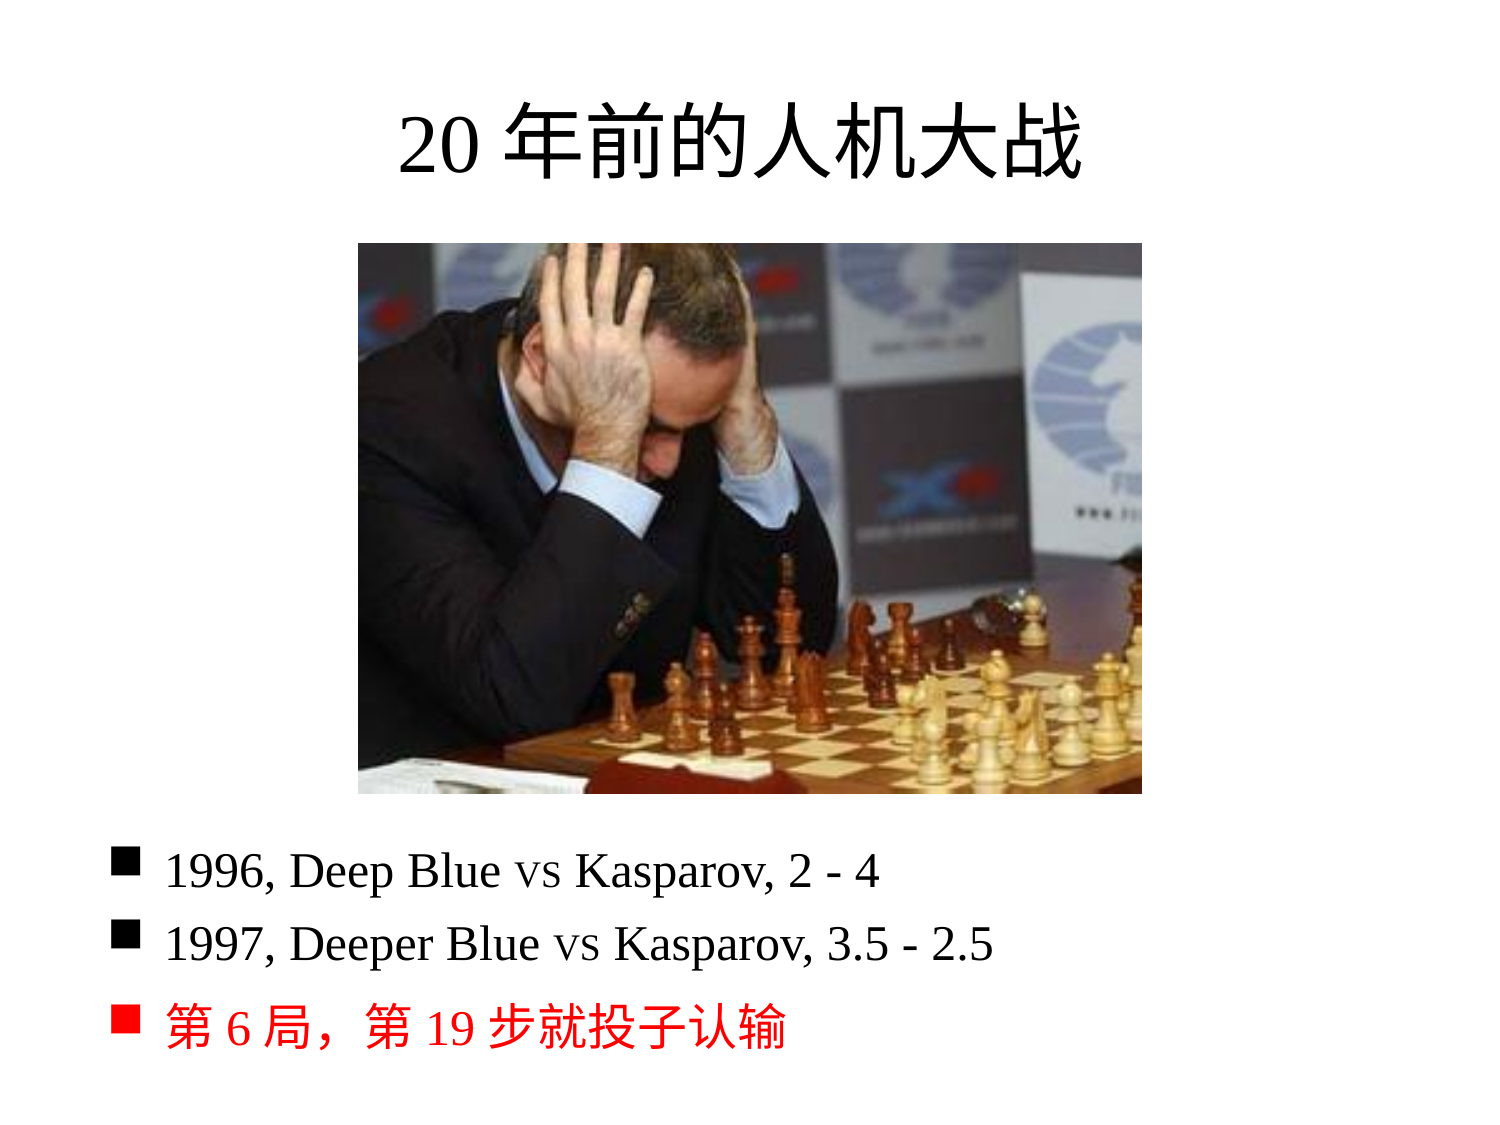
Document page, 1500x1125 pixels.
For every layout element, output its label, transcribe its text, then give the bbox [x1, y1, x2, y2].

picture [358, 243, 1142, 794]
title 20年前的人机大战 [75, 45, 1425, 233]
text_box 1996, Deep Blue VS Kasparov, 2 - 4 1997, Deeper Blue VS Kasparov, 3.5 - 2.5 第6局，第19步就投子认输 [93, 830, 1405, 1063]
